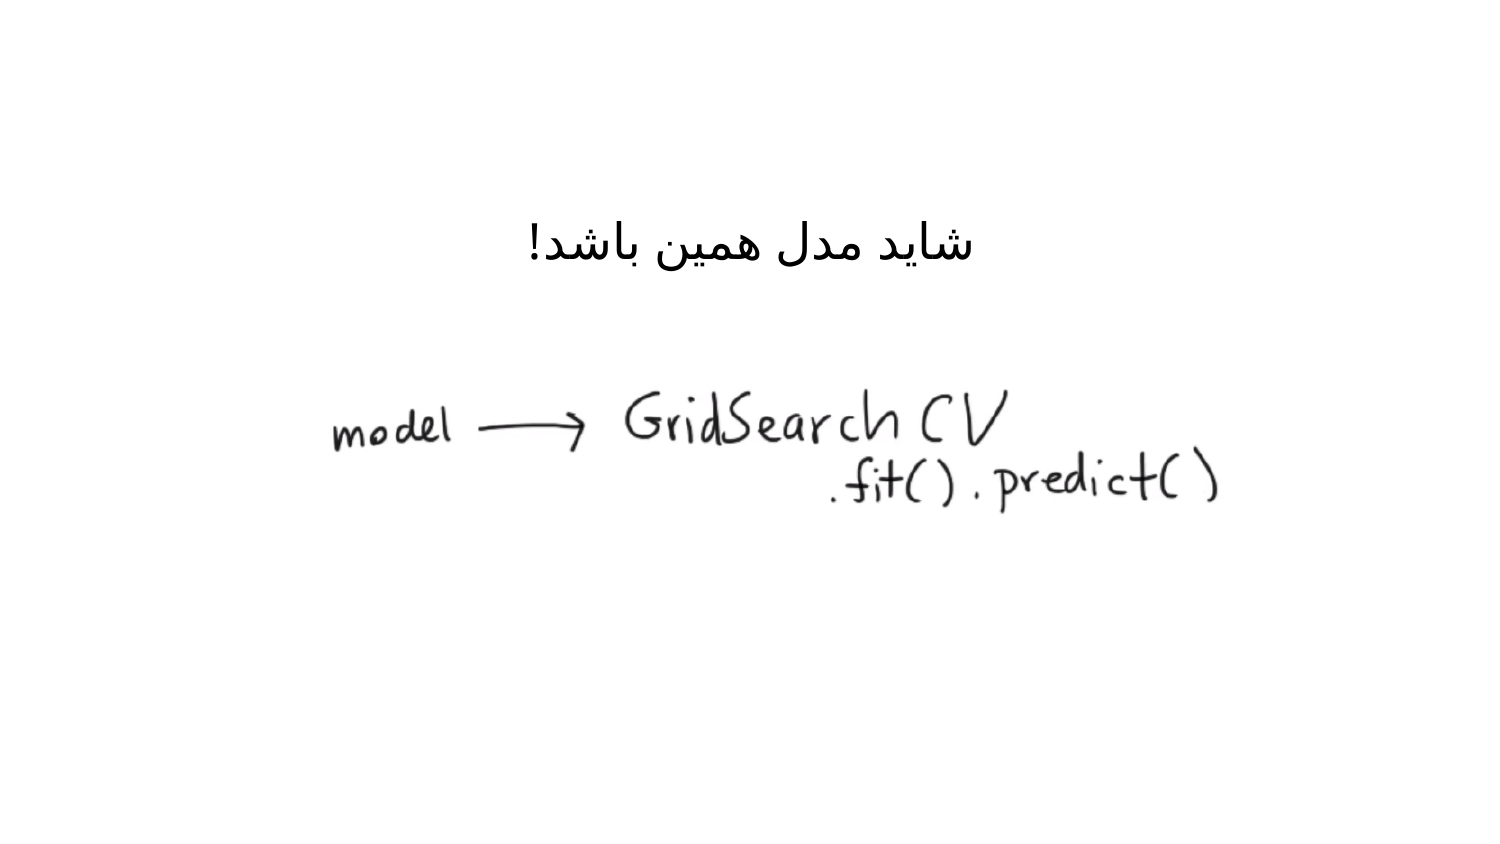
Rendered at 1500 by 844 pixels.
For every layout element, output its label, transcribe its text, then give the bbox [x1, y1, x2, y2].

picture [270, 378, 1230, 528]
title شاید مدل همین باشد! [51, 194, 1449, 289]
